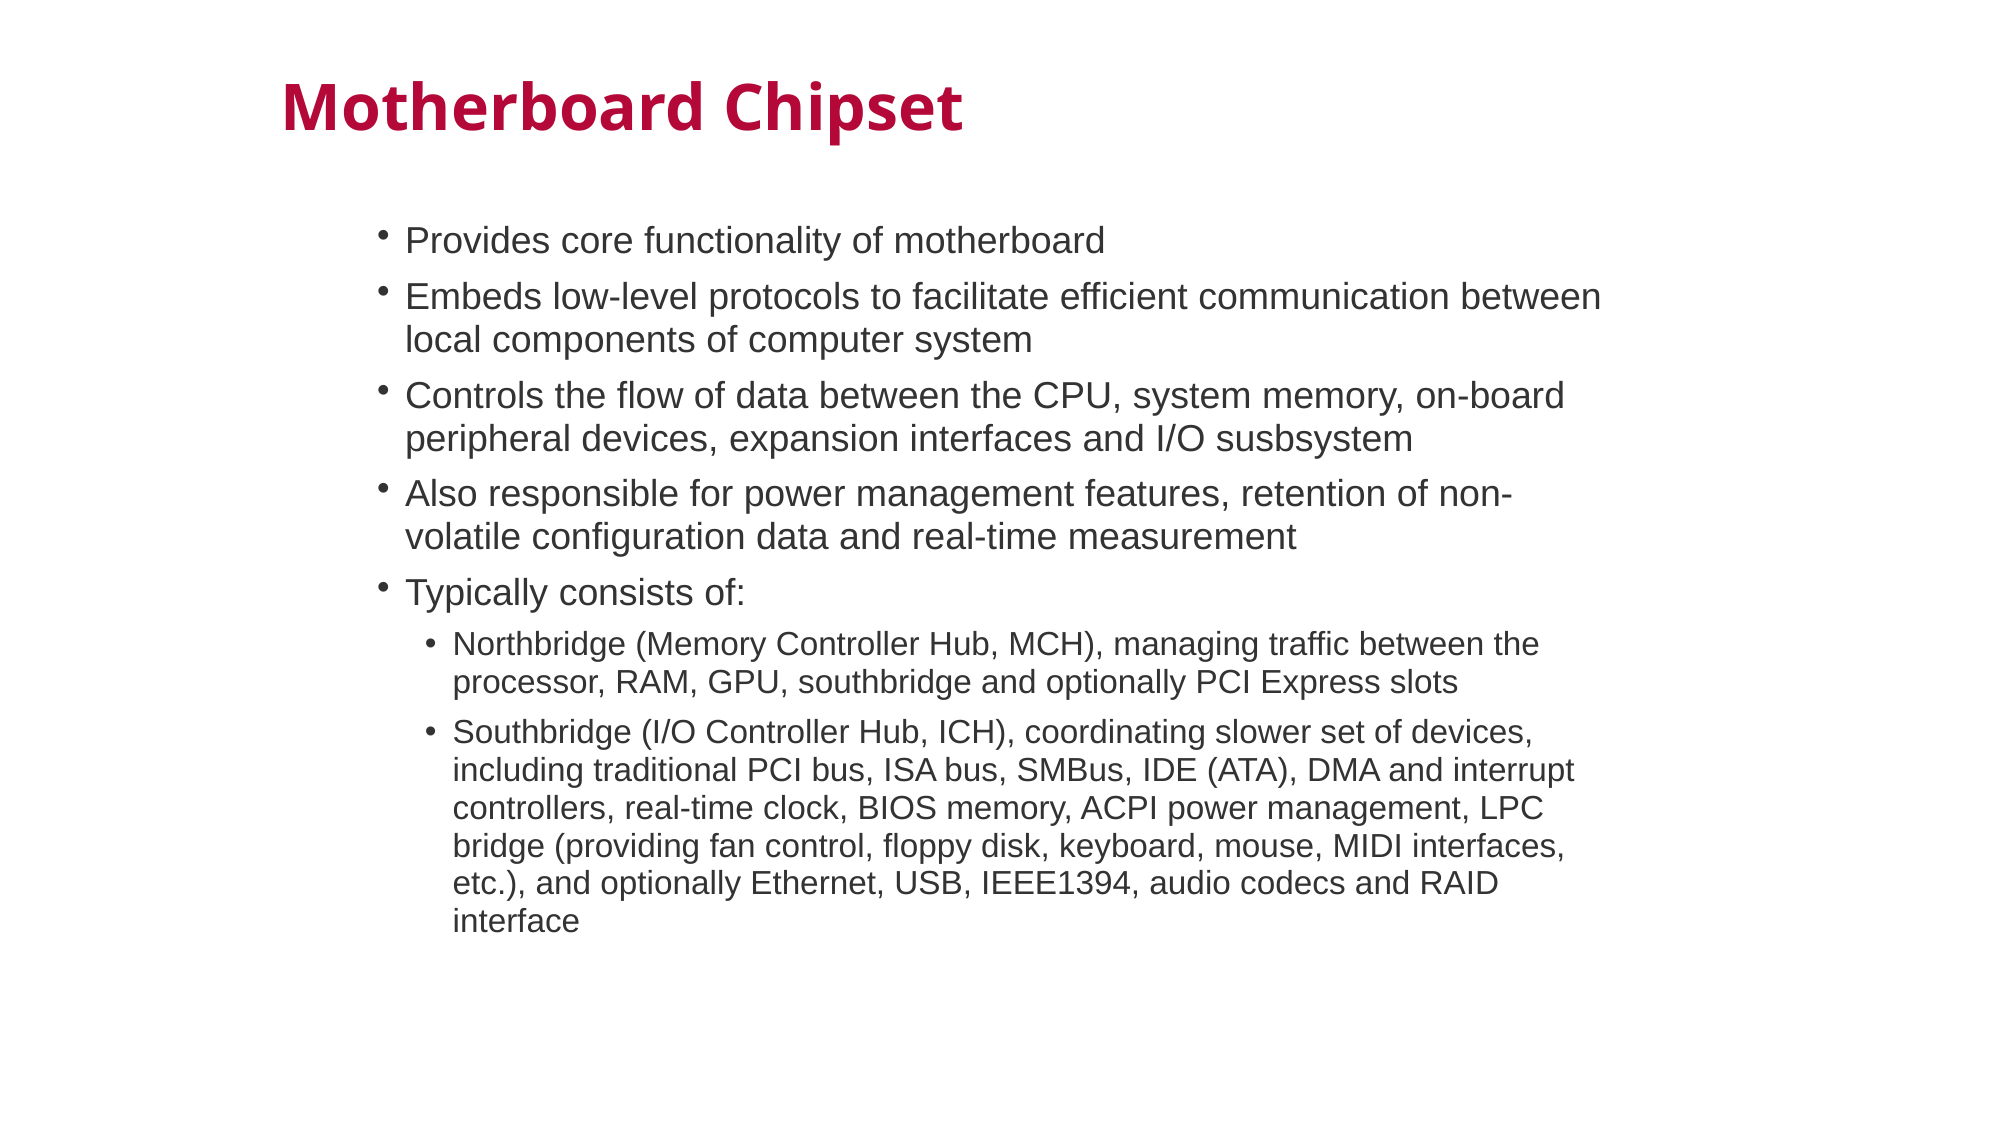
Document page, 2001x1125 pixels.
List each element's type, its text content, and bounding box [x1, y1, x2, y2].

text_box Motherboard Chipset [266, 58, 1721, 151]
text_box Provides core functionality of motherboard Embeds low-level protocols to facilitate efficient communication between local components of computer system Controls the flow of data between the CPU, system memory, on-board peripheral devices, expansion interfaces and I/O susbsystem Also responsible for power management features, retention of non-volatile configuration data and real-time measurement Typically consists of: Northbridge (Memory Controller Hub, MCH), managing traffic between the processor, RAM, GPU, southbridge and optionally PCI Express slots Southbridge (I/O Controller Hub, ICH), coordinating slower set of devices, including traditional PCI bus, ISA bus, SMBus, IDE (ATA), DMA and interrupt controllers, real-time clock, BIOS memory, ACPI power management, LPC bridge (providing fan control, floppy disk, keyboard, mouse, MIDI interfaces, etc.), and optionally Ethernet, USB, IEEE1394, audio codecs and RAID interface [362, 212, 1638, 1024]
